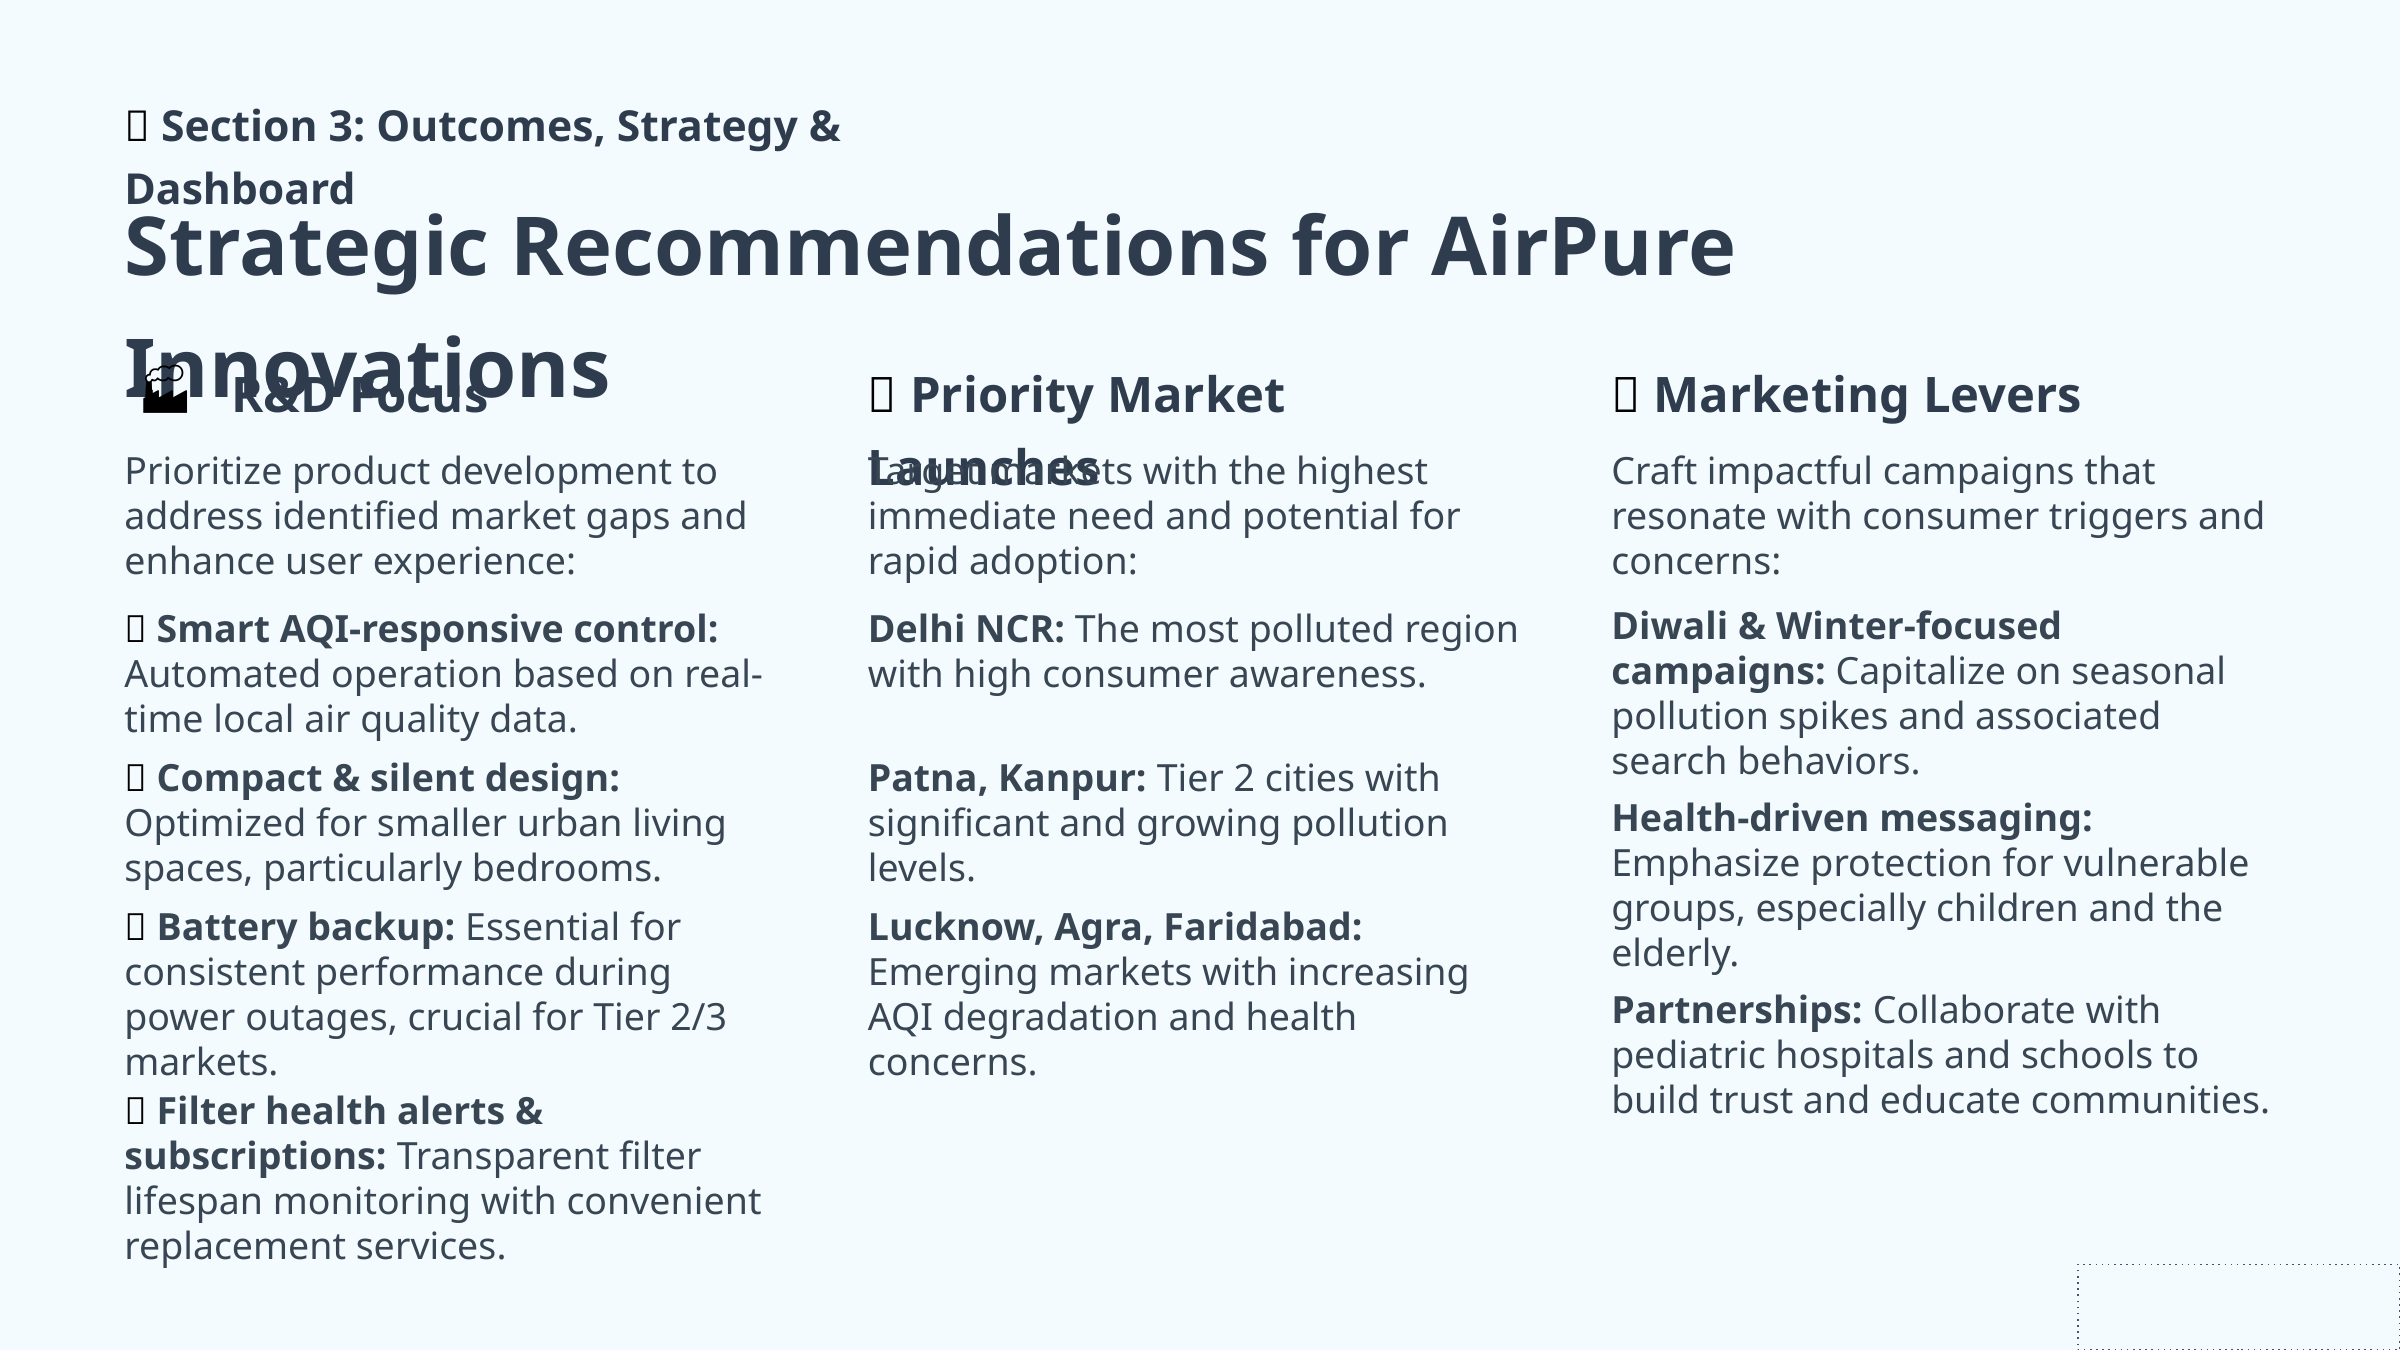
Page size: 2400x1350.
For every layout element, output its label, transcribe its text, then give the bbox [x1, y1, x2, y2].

text_box 📍 Section 3: Outcomes, Strategy & Dashboard [124, 85, 1068, 140]
text_box Health-driven messaging: Emphasize protection for vulnerable groups, especially children and the elderly. [1611, 794, 2278, 944]
text_box ✅ Compact & silent design: Optimized for smaller urban living spaces, particularly bedrooms. [124, 754, 791, 903]
text_box Delhi NCR: The most polluted region with high consumer awareness. [867, 605, 1535, 705]
text_box Patna, Kanpur: Tier 2 cities with significant and growing pollution levels. [867, 754, 1535, 903]
text_box 📣 Marketing Levers [1611, 350, 2103, 416]
text_box Prioritize product development to address identified market gaps and enhance user experience: [124, 446, 791, 596]
text_box Partnerships: Collaborate with pediatric hospitals and schools to build trust and educate communities. [1611, 986, 2278, 1136]
text_box [2077, 1264, 2400, 1350]
text_box Target markets with the highest immediate need and potential for rapid adoption: [867, 446, 1535, 596]
text_box ✅ Filter health alerts & subscriptions: Transparent filter lifespan monitoring with convenient replacement services. [124, 1086, 791, 1237]
text_box 📍 Priority Market Launches [867, 350, 1482, 416]
text_box Lucknow, Agra, Faridabad: Emerging markets with increasing AQI degradation and health concerns. [867, 903, 1535, 1053]
text_box Diwali & Winter-focused campaigns: Capitalize on seasonal pollution spikes and associated search behaviors. [1611, 601, 2278, 752]
text_box ✅ Smart AQI-responsive control: Automated operation based on real-time local air quality data. [124, 605, 791, 754]
text_box ✅ Battery backup: Essential for consistent performance during power outages, crucial for Tier 2/3 markets. [124, 903, 791, 1053]
text_box 🏭 R&D Focus [137, 350, 629, 416]
text_box Craft impactful campaigns that resonate with consumer triggers and concerns: [1611, 446, 2278, 547]
text_box Strategic Recommendations for AirPure Innovations [124, 170, 2088, 273]
